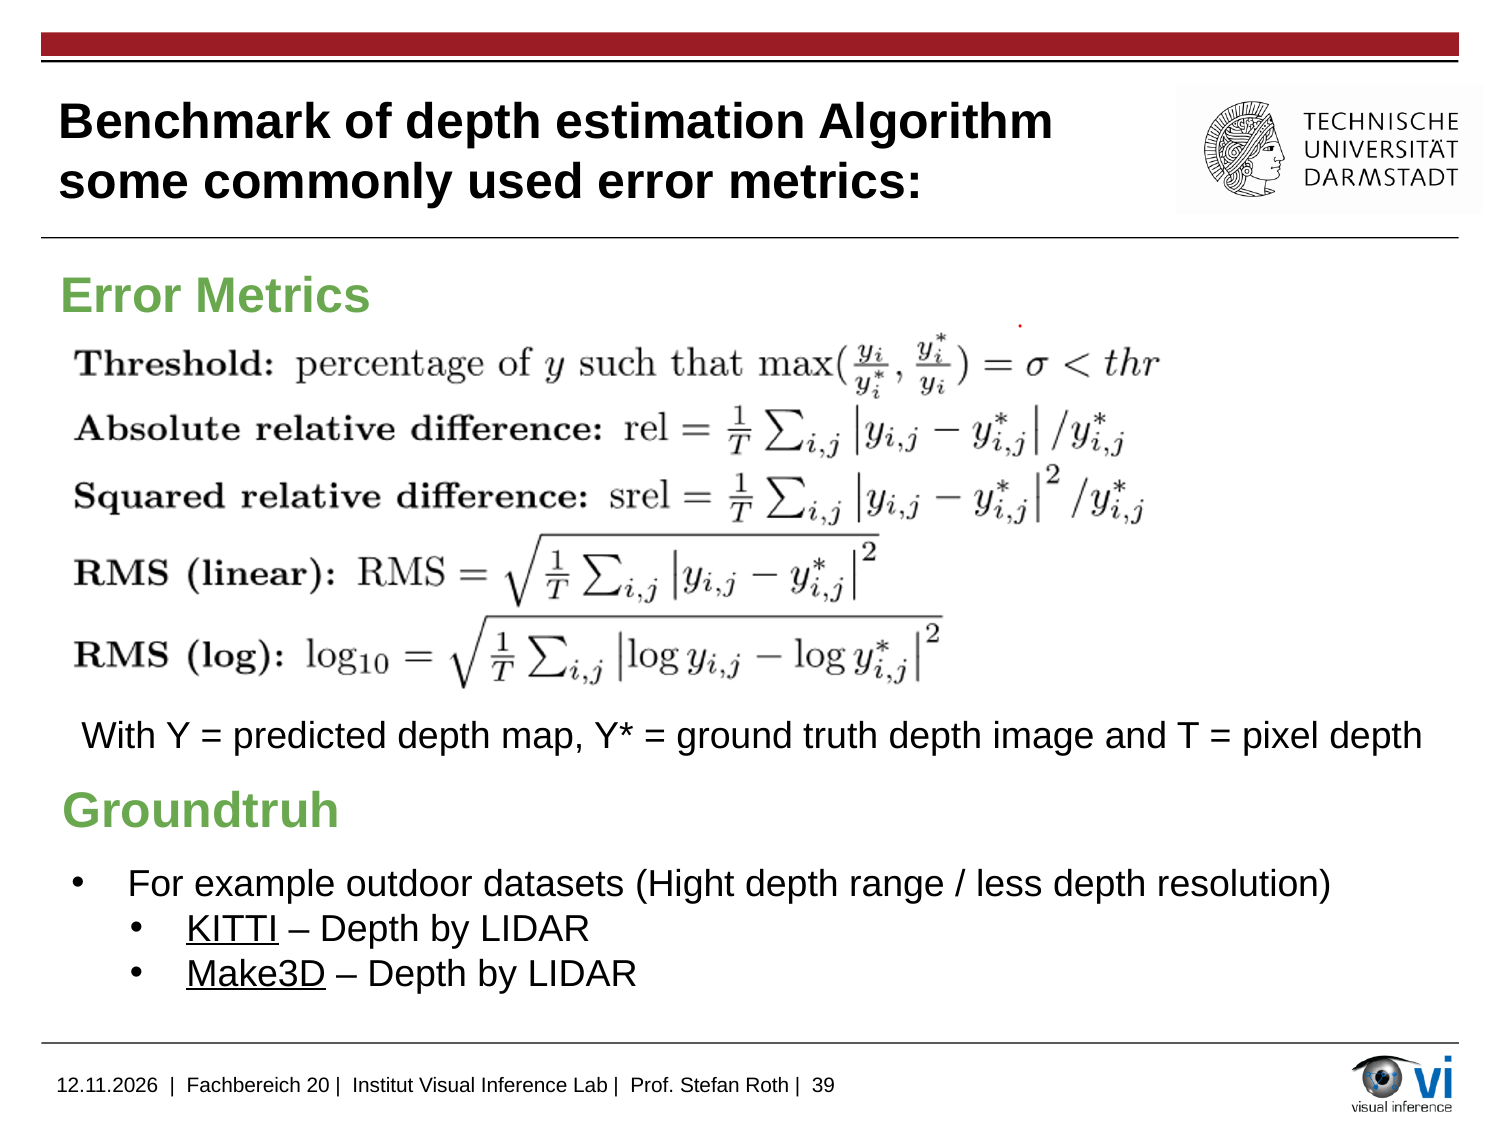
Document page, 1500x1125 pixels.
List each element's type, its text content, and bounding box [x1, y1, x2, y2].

text_box For example outdoor datasets (Hight depth range / less depth resolution) KITTI – Depth by LIDAR Make3D – Depth by LIDAR [56, 851, 1444, 1002]
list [58, 324, 1179, 689]
text_box Error Metrics [12, 247, 420, 325]
picture [1175, 84, 1483, 214]
picture [1351, 1055, 1500, 1112]
text_box Groundtruh [0, 762, 405, 840]
text_box With Y = predicted depth map, Y* = ground truth depth image and T = pixel depth [66, 703, 1439, 764]
title Benchmark of depth estimation Algorithm some commonly used error metrics: [58, 79, 1149, 218]
